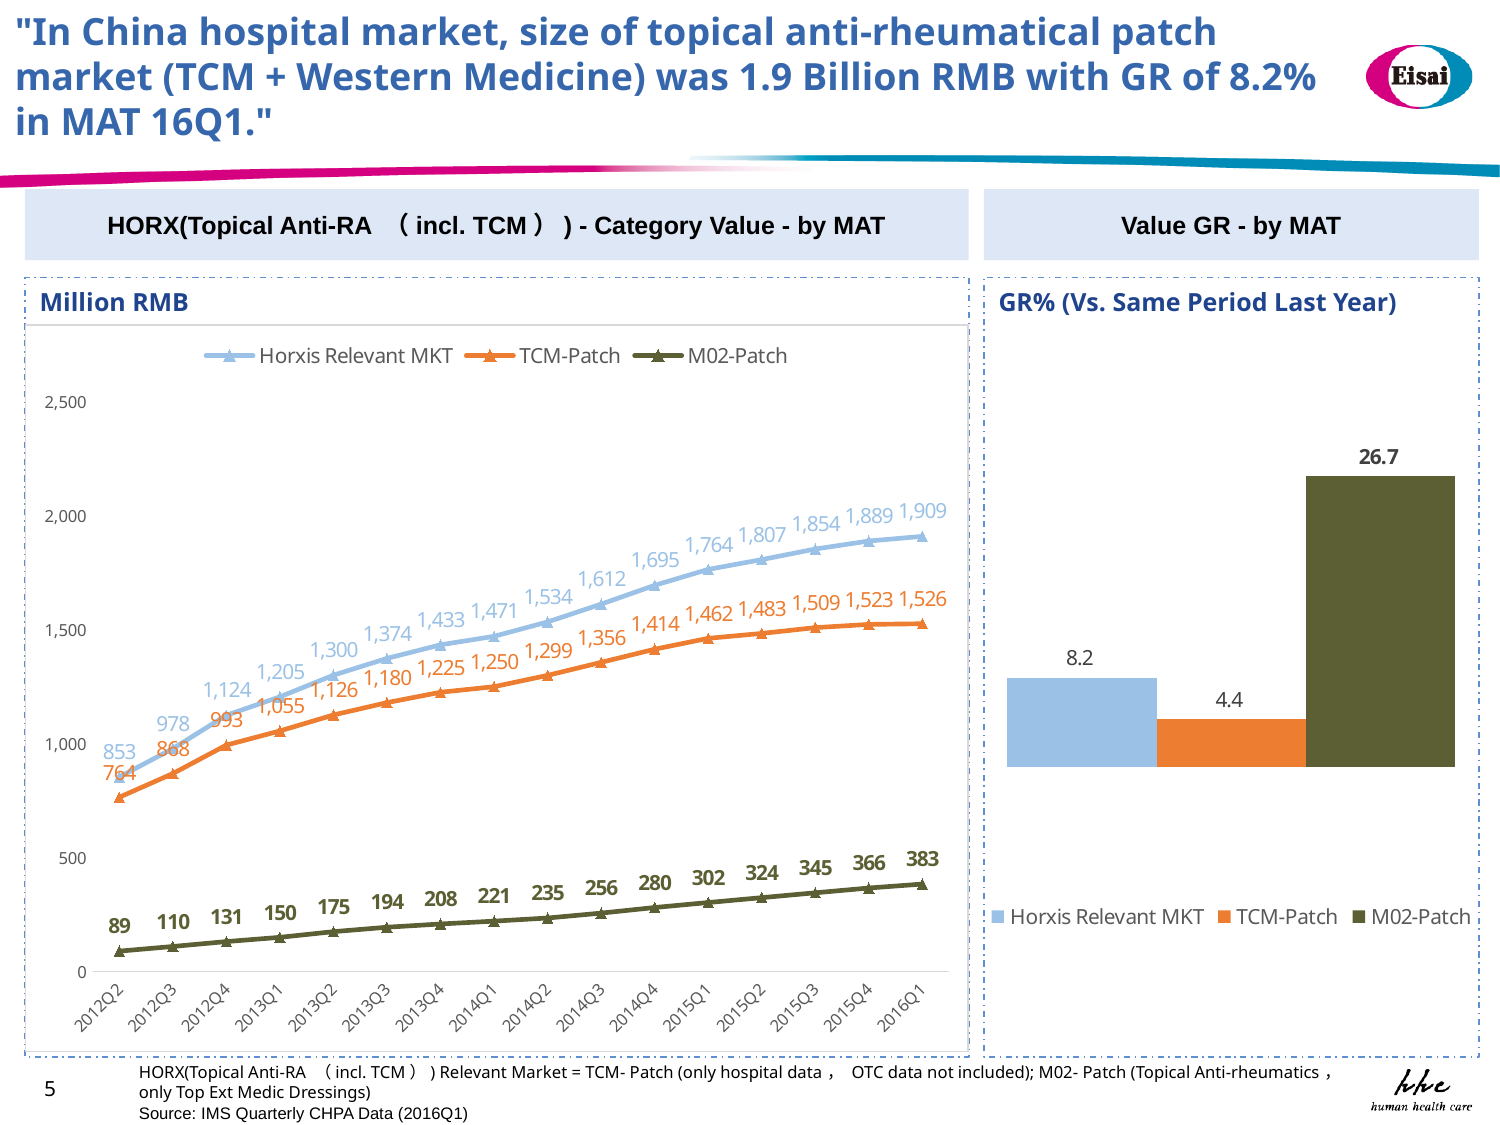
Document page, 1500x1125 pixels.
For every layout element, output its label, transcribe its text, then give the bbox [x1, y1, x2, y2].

text_box [983, 277, 1479, 323]
text_box Value GR - by MAT [983, 189, 1479, 261]
text_box [24, 277, 969, 323]
picture [1436, 45, 1473, 70]
text_box Source: IMS Quarterly CHPA Data (2016Q1) [123, 1095, 1372, 1125]
picture [1372, 1069, 1473, 1111]
chart [24, 323, 970, 1053]
text_box HORX(Topical Anti-RA （incl. TCM）) - Category Value - by MAT [24, 189, 969, 261]
picture [1366, 45, 1450, 110]
slide_number 5 [29, 1069, 123, 1110]
picture [1424, 83, 1473, 110]
list "In China hospital market, size of topical anti-rheumatical patch market (TCM + Western Medicine) was 1.9 Billion RMB with GR of 8.2% in MAT 16Q1." [0, 0, 1337, 150]
chart [983, 323, 1480, 1053]
list HORX(Topical Anti-RA （incl. TCM）) Relevant Market = TCM- Patch (only hospital data， OTC data not included); M02- Patch (Topical Anti-rheumatics， only Top Ext Medic Dressings) [123, 1068, 1372, 1095]
picture [0, 152, 1500, 191]
